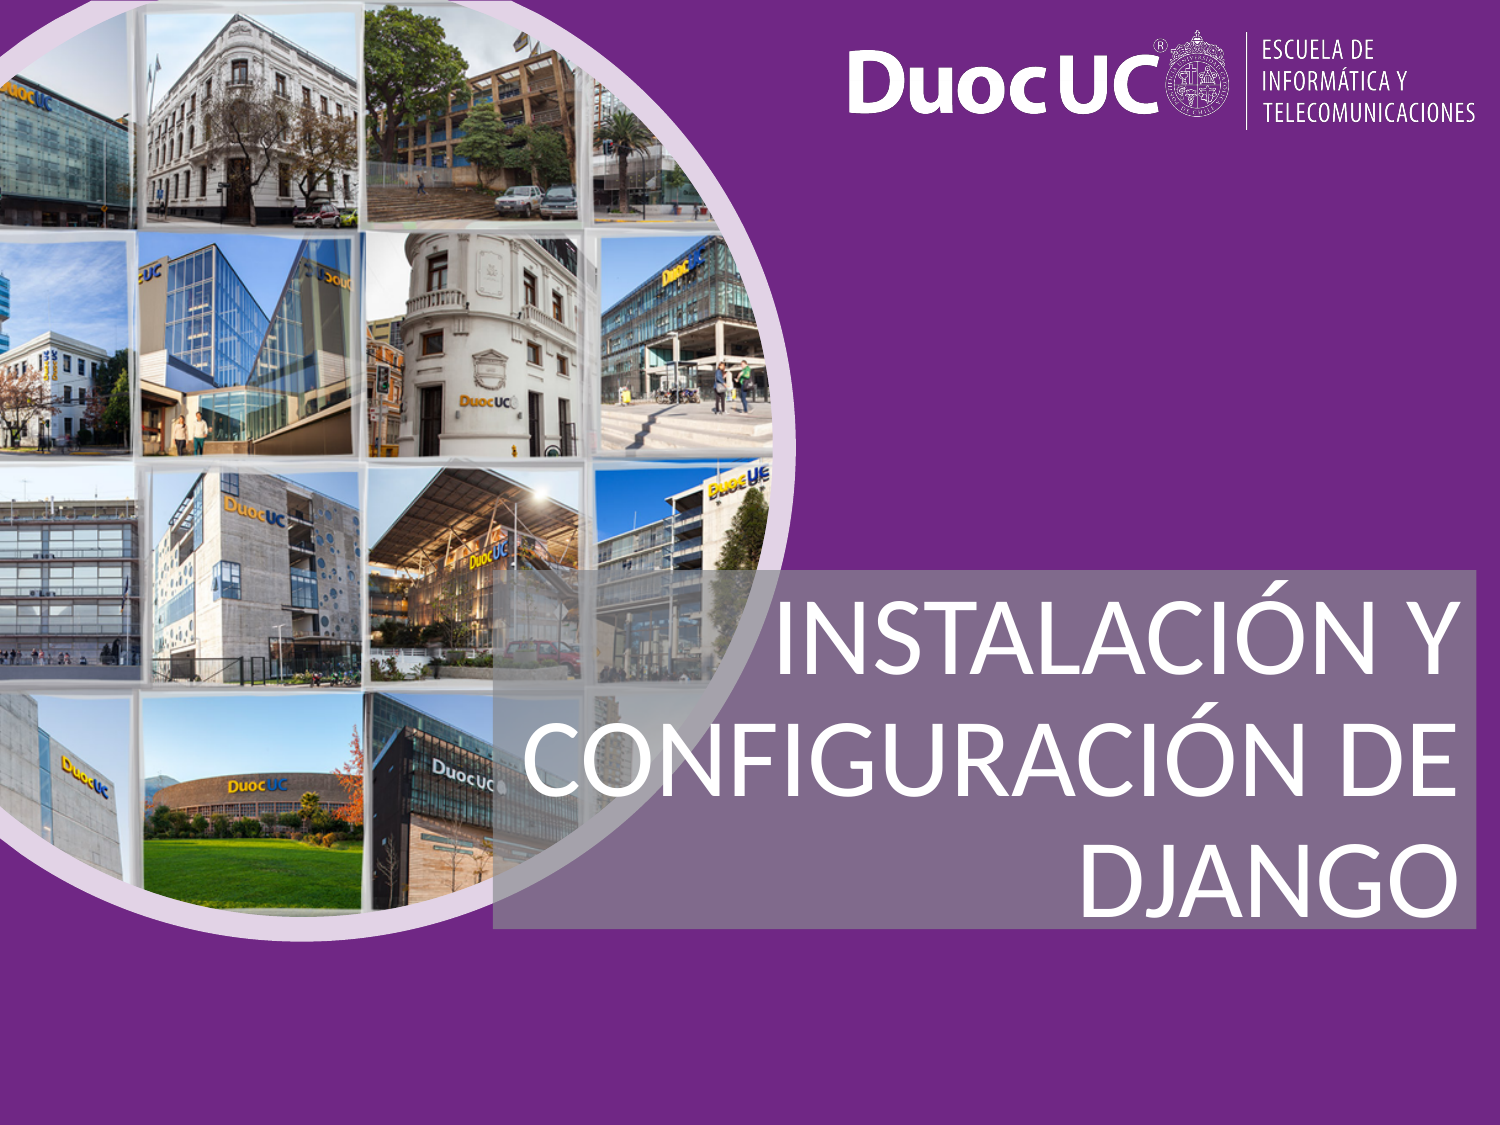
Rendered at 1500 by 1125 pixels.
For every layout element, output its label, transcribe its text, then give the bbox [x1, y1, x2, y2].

picture [849, 30, 1475, 130]
picture [0, 0, 773, 917]
title INSTALACIÓN Y CONFIGURACIÓN DE DJANGO [492, 570, 1477, 930]
